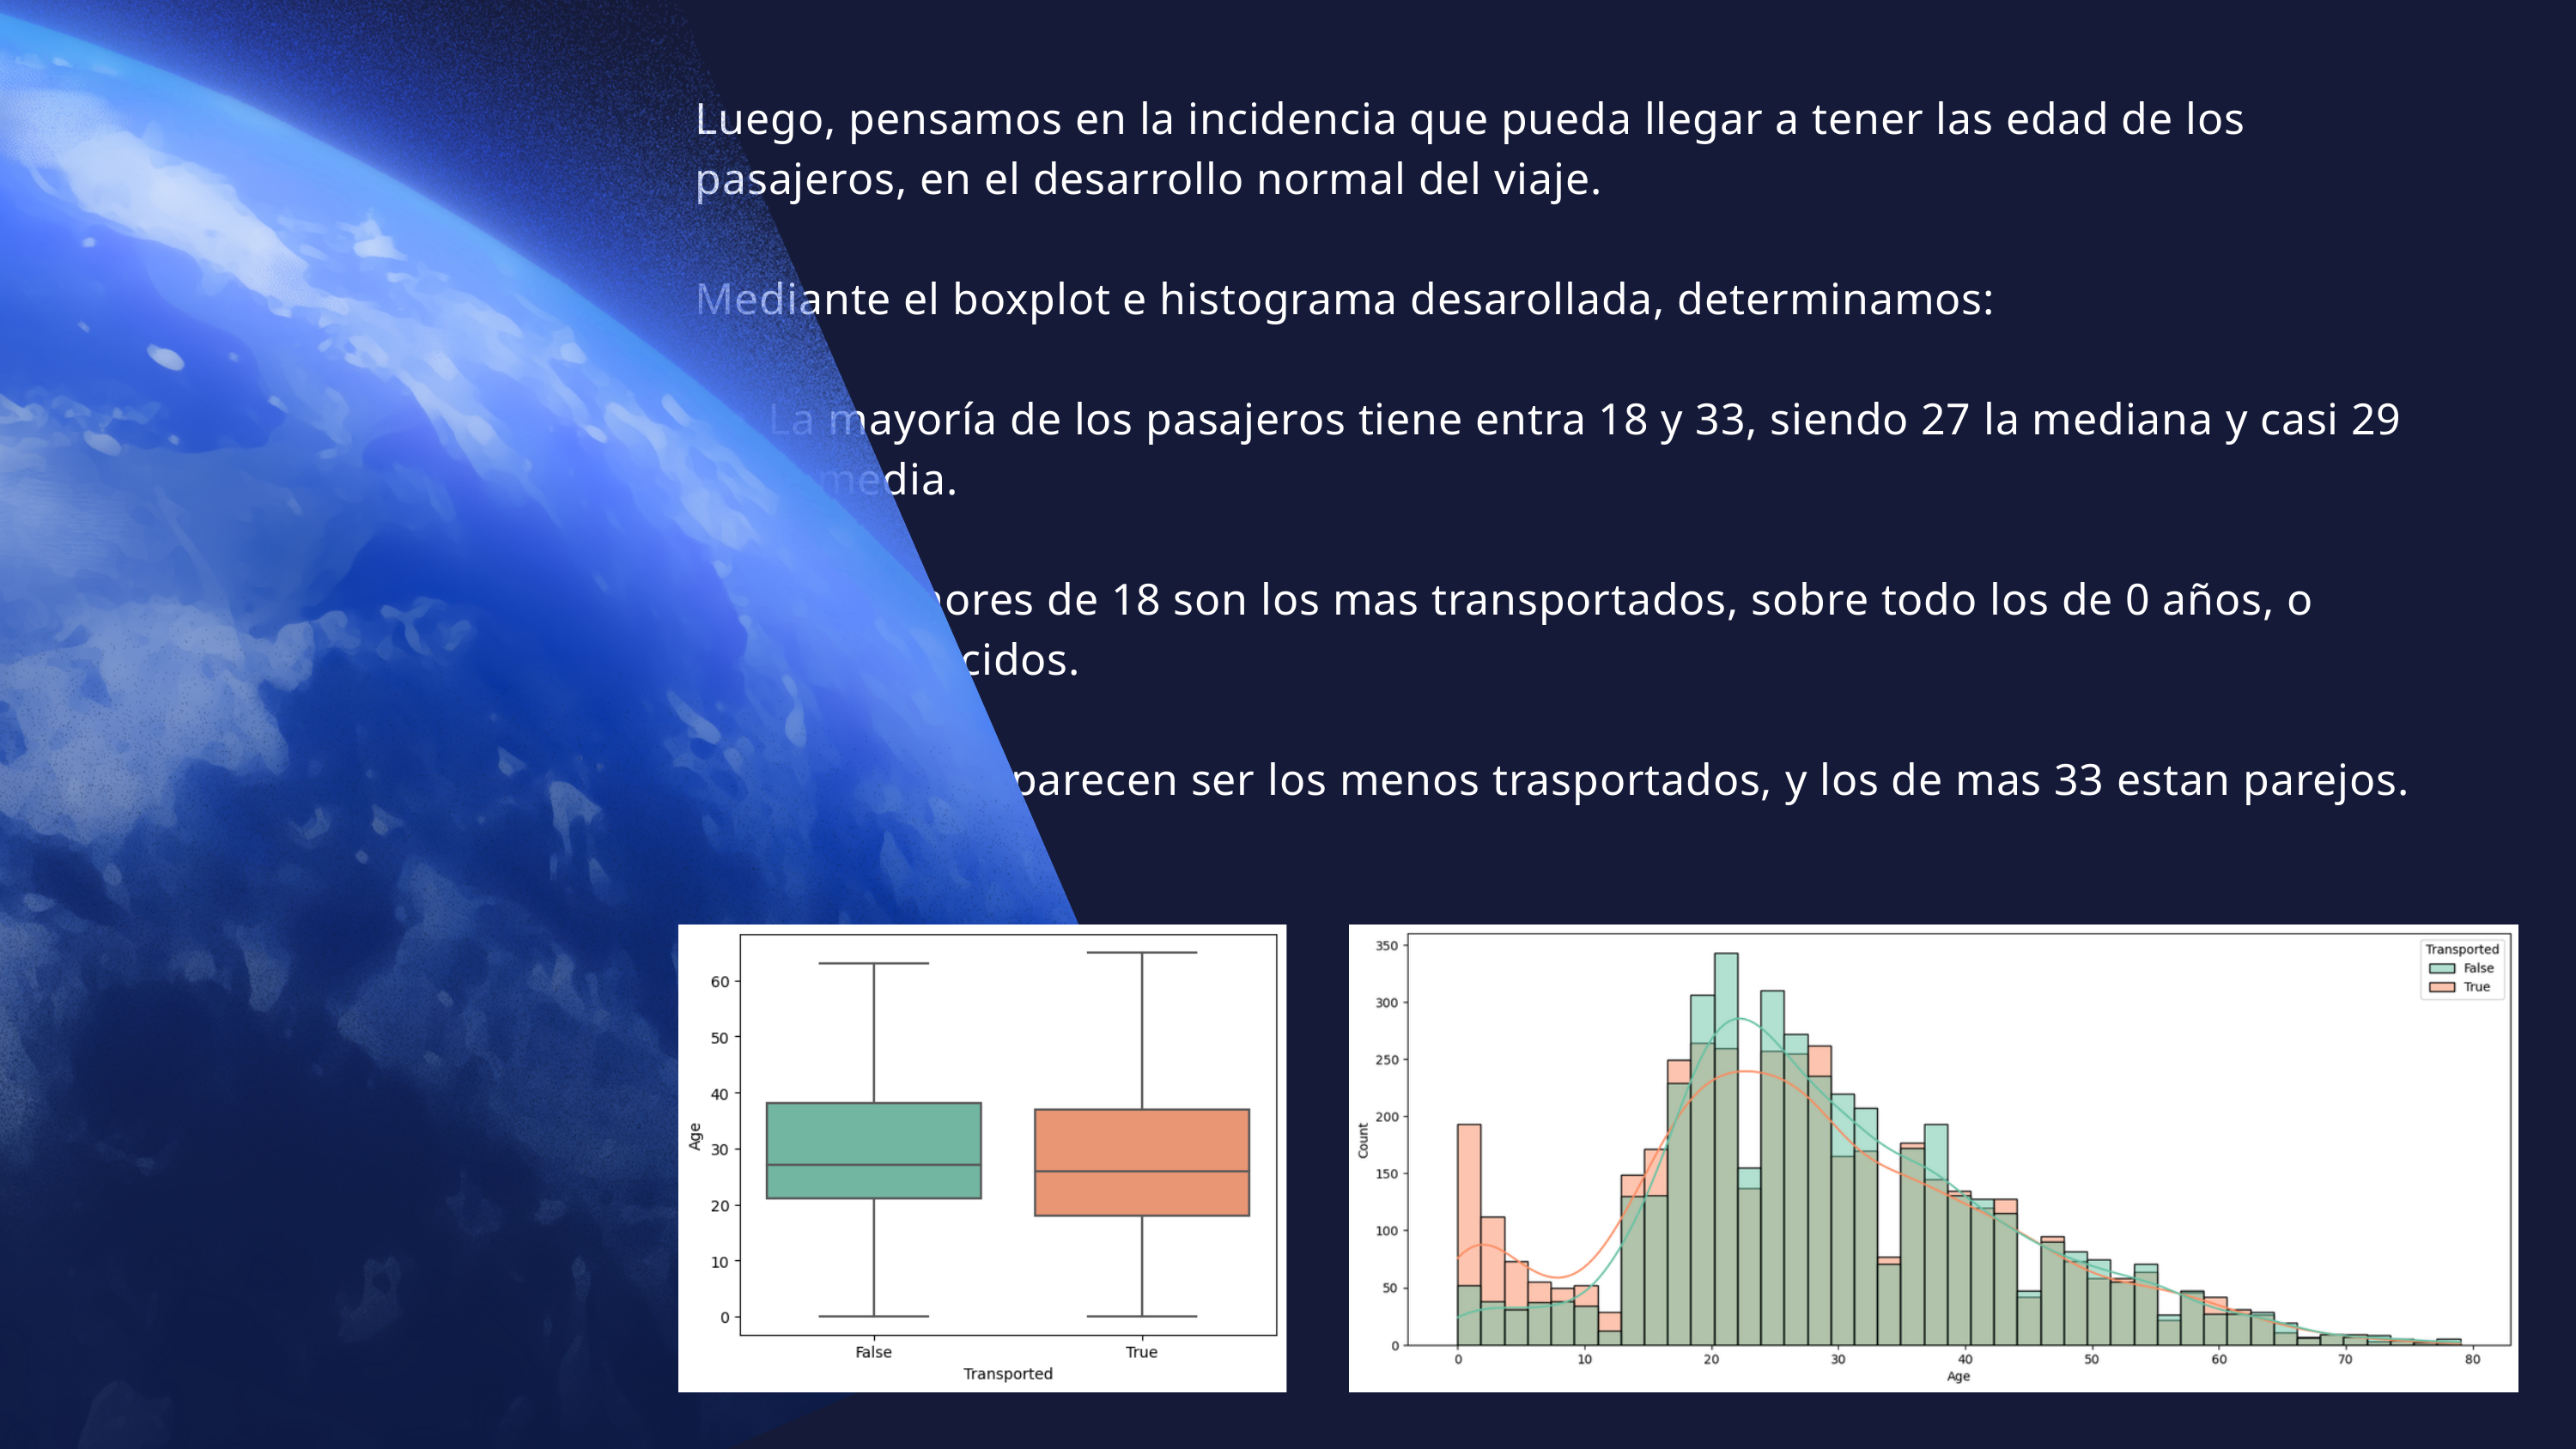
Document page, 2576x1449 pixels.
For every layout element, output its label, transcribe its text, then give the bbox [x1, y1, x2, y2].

text_box [1349, 925, 2518, 1392]
text_box Luego, pensamos en la incidencia que pueda llegar a tener las edad de los pasajeros, en el desarrollo normal del viaje. Mediante el boxplot e histograma desarollada, determinamos: La mayoría de los pasajeros tiene entra 18 y 33, siendo 27 la mediana y casi 29 la media. Los menores de 18 son los mas transportados, sobre todo los de 0 años, o recien nacidos. De 18 a 33, parecen ser los menos trasportados, y los de mas 33 estan parejos. [715, 82, 2432, 864]
text_box [678, 925, 1287, 1392]
text_box [0, 0, 1079, 1449]
